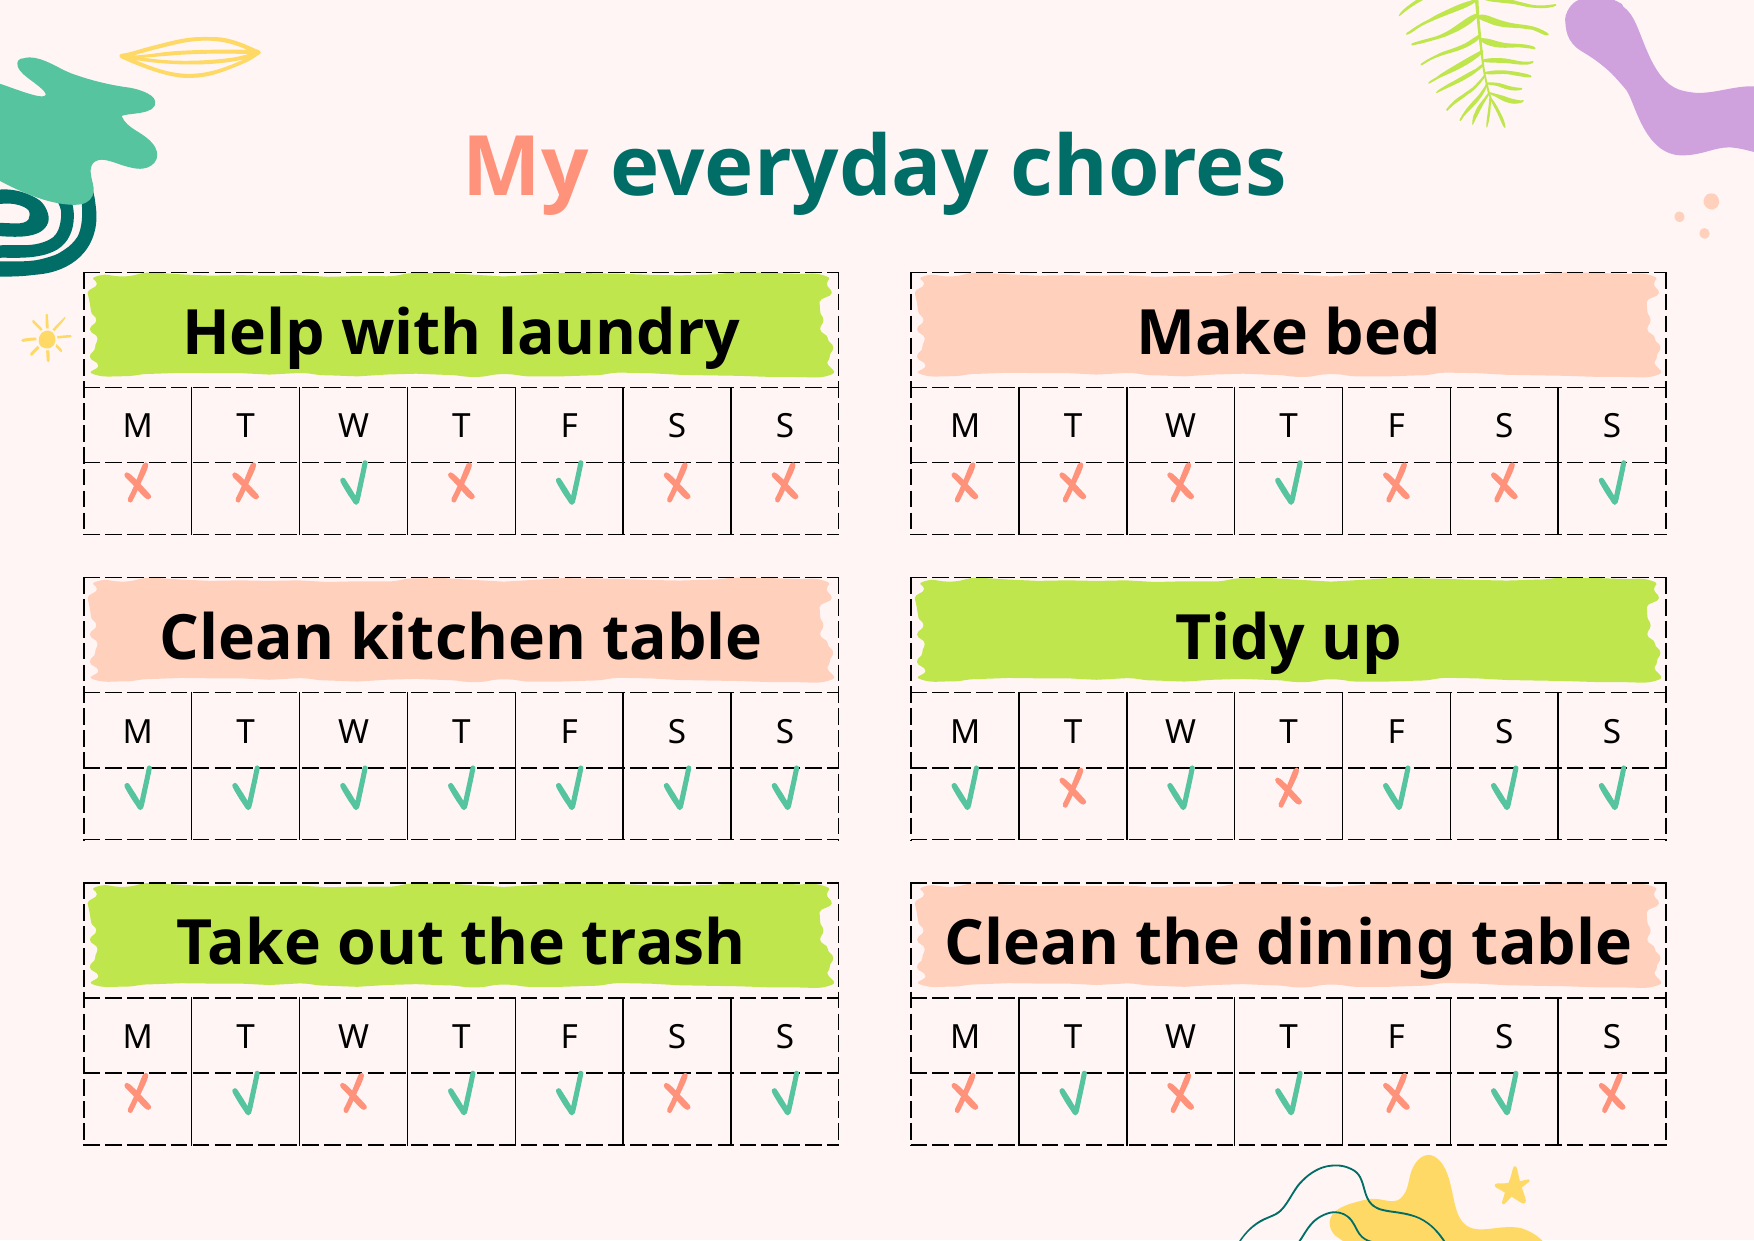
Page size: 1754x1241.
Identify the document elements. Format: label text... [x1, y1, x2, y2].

table_cell T [408, 998, 515, 1073]
table_cell F [516, 387, 622, 463]
table_cell [408, 1073, 515, 1145]
text_box [556, 765, 584, 811]
table_cell S [732, 387, 839, 463]
table_cell [624, 1073, 730, 1145]
text_box [124, 765, 152, 811]
table_cell F [516, 693, 622, 768]
table_cell S [624, 693, 730, 768]
table_cell M [911, 387, 1018, 463]
table_cell W [300, 387, 407, 463]
table_cell [516, 463, 622, 535]
text_box [1059, 767, 1087, 808]
text_box [1059, 462, 1087, 503]
table_cell [1128, 1073, 1234, 1145]
table_cell T [408, 693, 515, 768]
text_box [771, 1070, 800, 1116]
text_box [556, 460, 584, 505]
text_box [771, 462, 799, 503]
text_box [1275, 460, 1303, 505]
table_cell [911, 768, 1018, 840]
table_cell [84, 768, 191, 840]
text_box [663, 765, 692, 811]
table_cell W [300, 998, 407, 1073]
text_box [663, 462, 691, 503]
table_header Take out the trash [84, 883, 839, 998]
table_cell [1343, 1073, 1450, 1145]
text_box [448, 765, 476, 811]
table_cell W [1128, 387, 1234, 463]
table_cell F [1343, 998, 1450, 1073]
text_box [340, 1072, 367, 1114]
table_cell S [1559, 998, 1666, 1073]
text_box [556, 1070, 584, 1116]
text_box [663, 1072, 691, 1114]
table_cell [1020, 768, 1126, 840]
table_cell T [1020, 387, 1126, 463]
text_box [1167, 1072, 1194, 1114]
table_cell [1235, 768, 1342, 840]
table_cell W [1128, 693, 1234, 768]
table_cell S [624, 387, 730, 463]
text_box [340, 765, 368, 811]
text_box [771, 765, 800, 811]
table_cell [1451, 768, 1557, 840]
table_cell [1128, 463, 1234, 535]
text_box [1598, 1072, 1626, 1114]
text_box [1275, 1070, 1303, 1116]
table_cell [1020, 463, 1126, 535]
table_cell T [1235, 387, 1342, 463]
table_cell [516, 768, 622, 840]
table_cell [516, 1073, 622, 1145]
table_cell [911, 1073, 1018, 1145]
table_cell S [732, 693, 839, 768]
table_cell M [84, 387, 191, 463]
table_header Clean the dining table [911, 883, 1666, 998]
table_header Tidy up [911, 578, 1666, 693]
table_cell S [1451, 998, 1557, 1073]
table_cell T [408, 387, 515, 463]
text_box [1059, 1070, 1087, 1116]
text_box [951, 462, 979, 503]
table_header Make bed [911, 273, 1666, 387]
title My everyday chores [83, 112, 1667, 227]
table_cell [1343, 463, 1450, 535]
table_cell [1128, 768, 1234, 840]
table_cell [84, 463, 191, 535]
table_cell W [300, 693, 407, 768]
table_cell [1020, 1073, 1126, 1145]
text_box [1598, 765, 1627, 811]
table_cell [911, 463, 1018, 535]
table_cell S [624, 998, 730, 1073]
table_cell [192, 1073, 299, 1145]
text_box [448, 462, 475, 503]
table_cell [732, 1073, 839, 1145]
table_cell [732, 768, 839, 840]
table_cell S [1451, 693, 1557, 768]
text_box [1383, 462, 1410, 503]
table_cell [624, 768, 730, 840]
table_cell [1343, 768, 1450, 840]
table_cell [192, 768, 299, 840]
table_cell [732, 463, 839, 535]
table_cell [1559, 1073, 1666, 1145]
table_cell [1235, 463, 1342, 535]
table_cell F [1343, 693, 1450, 768]
table_cell [300, 768, 407, 840]
table_cell S [1451, 387, 1557, 463]
text_box [232, 1070, 260, 1116]
text_box [1598, 460, 1627, 505]
table_header Clean kitchen table [84, 578, 839, 693]
text_box [124, 462, 152, 503]
table_cell [1235, 1073, 1342, 1145]
table_cell F [1343, 387, 1450, 463]
text_box [1167, 462, 1194, 503]
table_cell T [1020, 998, 1126, 1073]
table_cell T [1235, 693, 1342, 768]
text_box [1491, 765, 1519, 811]
text_box [1167, 765, 1195, 811]
text_box [232, 765, 260, 811]
text_box [951, 1072, 979, 1114]
text_box [340, 460, 368, 505]
text_box [1275, 767, 1302, 808]
text_box [448, 1070, 476, 1116]
table_cell [1559, 463, 1666, 535]
table_cell [624, 463, 730, 535]
text_box [1383, 1072, 1410, 1114]
table_header Help with laundry [84, 273, 839, 387]
table_cell [1451, 1073, 1557, 1145]
table_cell M [84, 998, 191, 1073]
table_cell T [1235, 998, 1342, 1073]
table_cell [192, 463, 299, 535]
table_cell [300, 1073, 407, 1145]
table_cell M [911, 998, 1018, 1073]
table_cell [300, 463, 407, 535]
table_cell S [732, 998, 839, 1073]
table_cell [1559, 768, 1666, 840]
table_cell [408, 768, 515, 840]
text_box [124, 1072, 152, 1114]
text_box [951, 765, 979, 811]
text_box [1491, 1070, 1519, 1116]
text_box [232, 462, 259, 503]
text_box [1490, 462, 1518, 503]
table_cell M [84, 693, 191, 768]
table_cell T [192, 998, 299, 1073]
table_cell W [1128, 998, 1234, 1073]
table_cell M [911, 693, 1018, 768]
text_box [1383, 765, 1411, 811]
table_cell F [516, 998, 622, 1073]
table_cell S [1559, 387, 1666, 463]
table_cell S [1559, 693, 1666, 768]
table_cell T [1020, 693, 1126, 768]
table_cell T [192, 693, 299, 768]
table_cell [84, 1073, 191, 1145]
table_cell [1451, 463, 1557, 535]
table_cell [408, 463, 515, 535]
table_cell T [192, 387, 299, 463]
